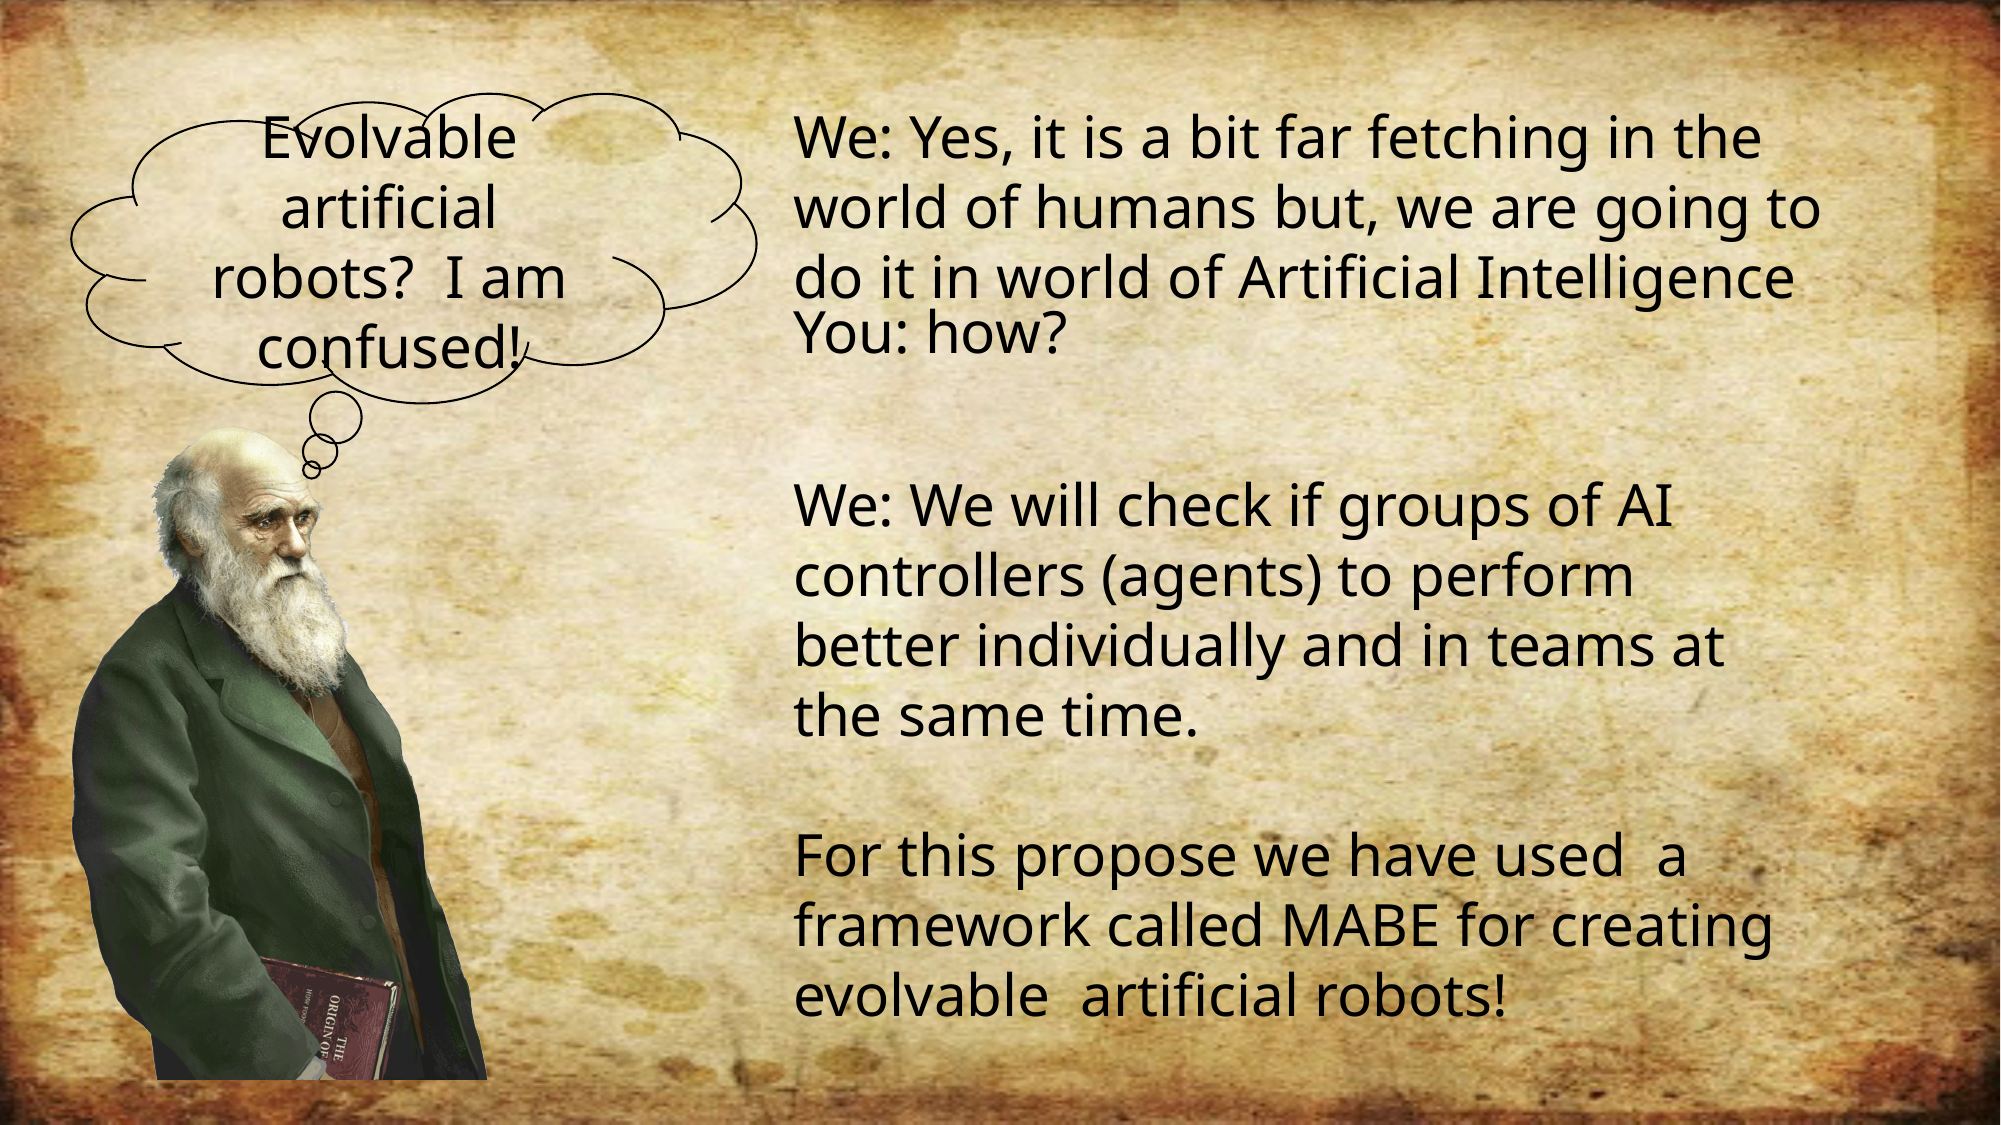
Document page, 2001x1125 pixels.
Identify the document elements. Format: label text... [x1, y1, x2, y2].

text_box You: how? [778, 287, 1808, 373]
text_box We: Yes, it is a bit far fetching in the world of humans but, we are going to do it in world of Artificial Intelligence [778, 92, 1859, 318]
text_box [71, 92, 757, 1081]
text_box We: We will check if groups of AI controllers (agents) to perform better individually and in teams at the same time. For this propose we have used a framework called MABE for creating evolvable artificial robots! [778, 461, 1812, 1036]
picture [0, 0, 2001, 1125]
